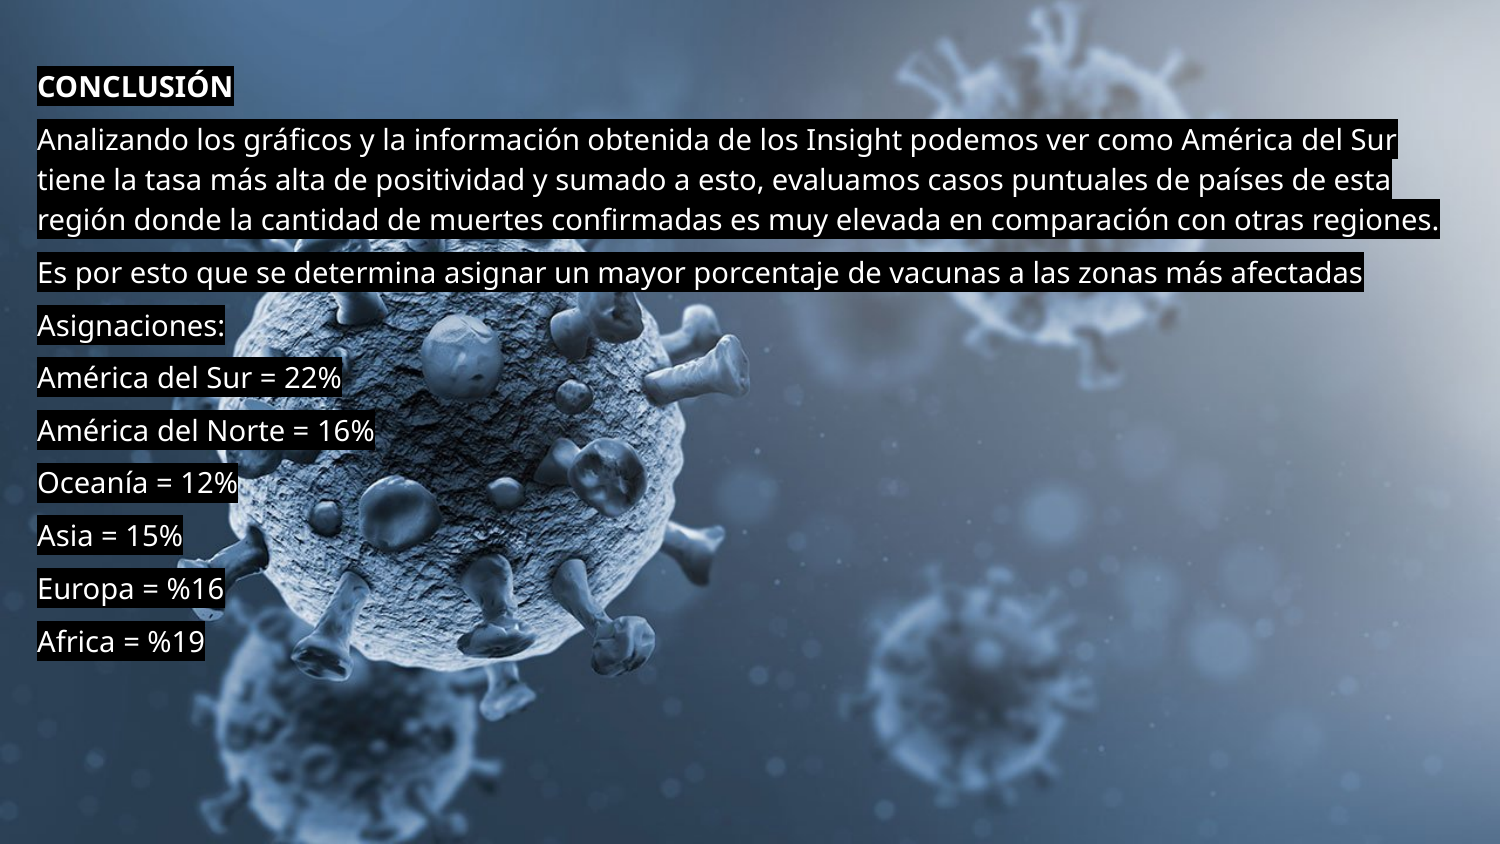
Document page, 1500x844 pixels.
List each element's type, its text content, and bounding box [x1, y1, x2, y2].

text_box CONCLUSIÓN Analizando los gráficos y la información obtenida de los Insight podemos ver como América del Sur tiene la tasa más alta de positividad y sumado a esto, evaluamos casos puntuales de países de esta región donde la cantidad de muertes confirmadas es muy elevada en comparación con otras regiones. Es por esto que se determina asignar un mayor porcentaje de vacunas a las zonas más afectadas Asignaciones: América del Sur = 22% América del Norte = 16% Oceanía = 12% Asia = 15% Europa = %16 Africa = %19 [22, 48, 1478, 673]
picture [0, 0, 1500, 844]
